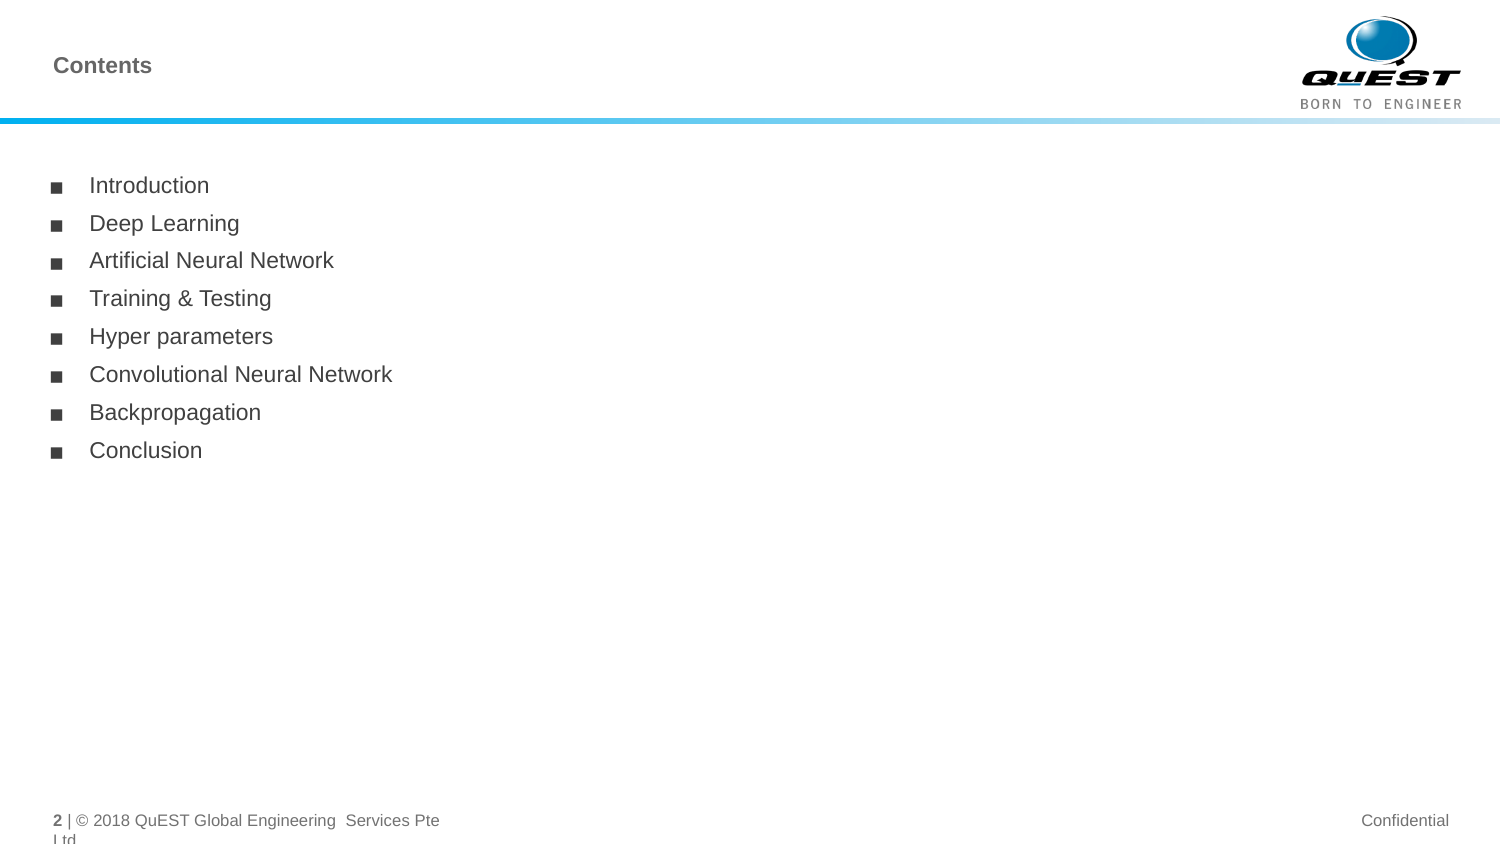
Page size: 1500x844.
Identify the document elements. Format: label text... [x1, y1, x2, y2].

title Contents [41, 14, 1194, 104]
picture [1301, 16, 1461, 109]
list Introduction Deep Learning Artificial Neural Network Training & Testing Hyper parameters Convolutional Neural Network Backpropagation Conclusion [41, 164, 1368, 744]
